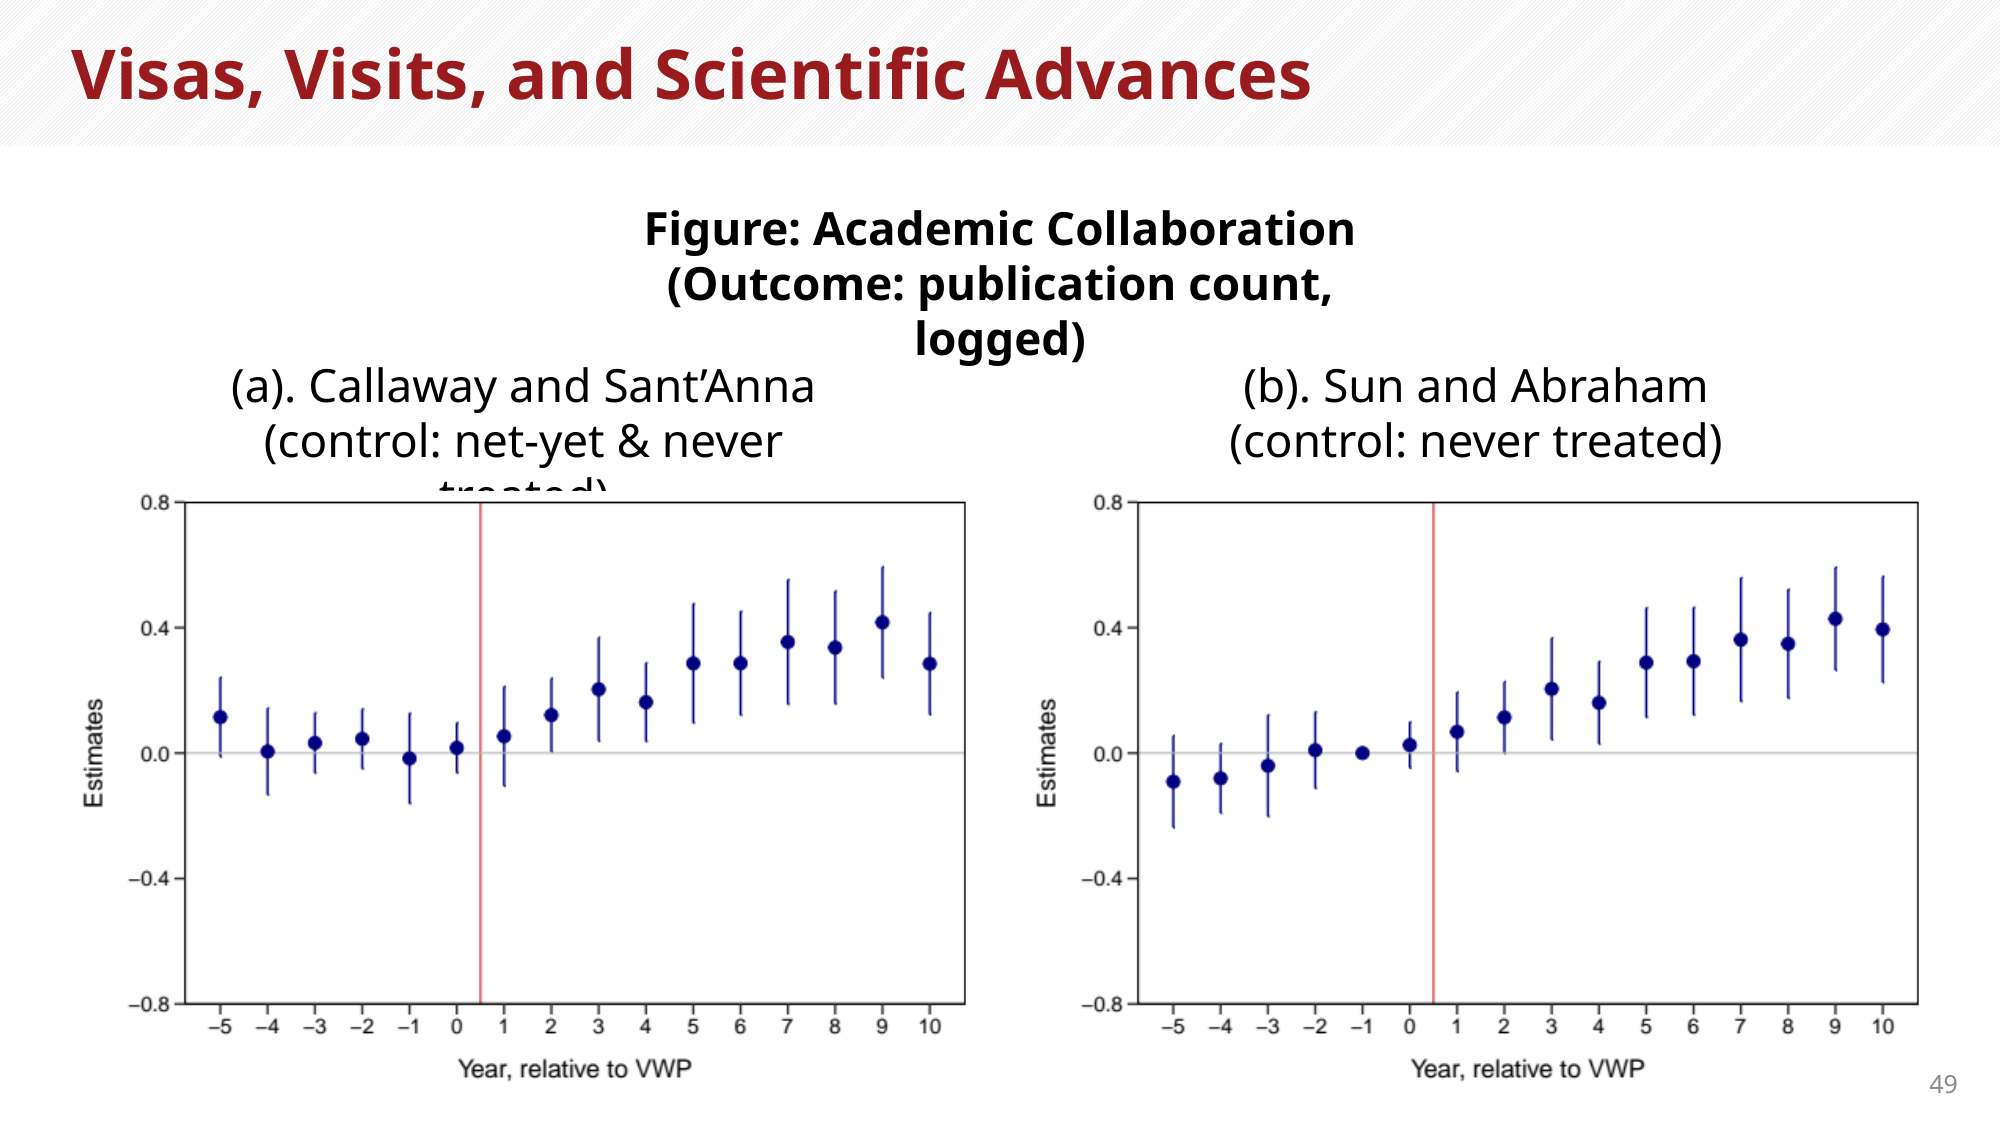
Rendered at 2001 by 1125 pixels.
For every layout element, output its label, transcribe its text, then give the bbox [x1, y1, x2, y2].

text_box Figure: Academic Collaboration (Outcome: publication count, logged) [586, 192, 1414, 372]
text_box (a). Callaway and Sant’Anna (control: net-yet & never treated) [191, 349, 857, 491]
picture [1026, 491, 1927, 1092]
title Visas, Visits, and Scientific Advances [71, 8, 2000, 147]
picture [73, 491, 974, 1092]
text_box (b). Sun and Abraham (control: never treated) [1143, 349, 1809, 474]
slide_number 49 [1522, 1055, 1973, 1115]
